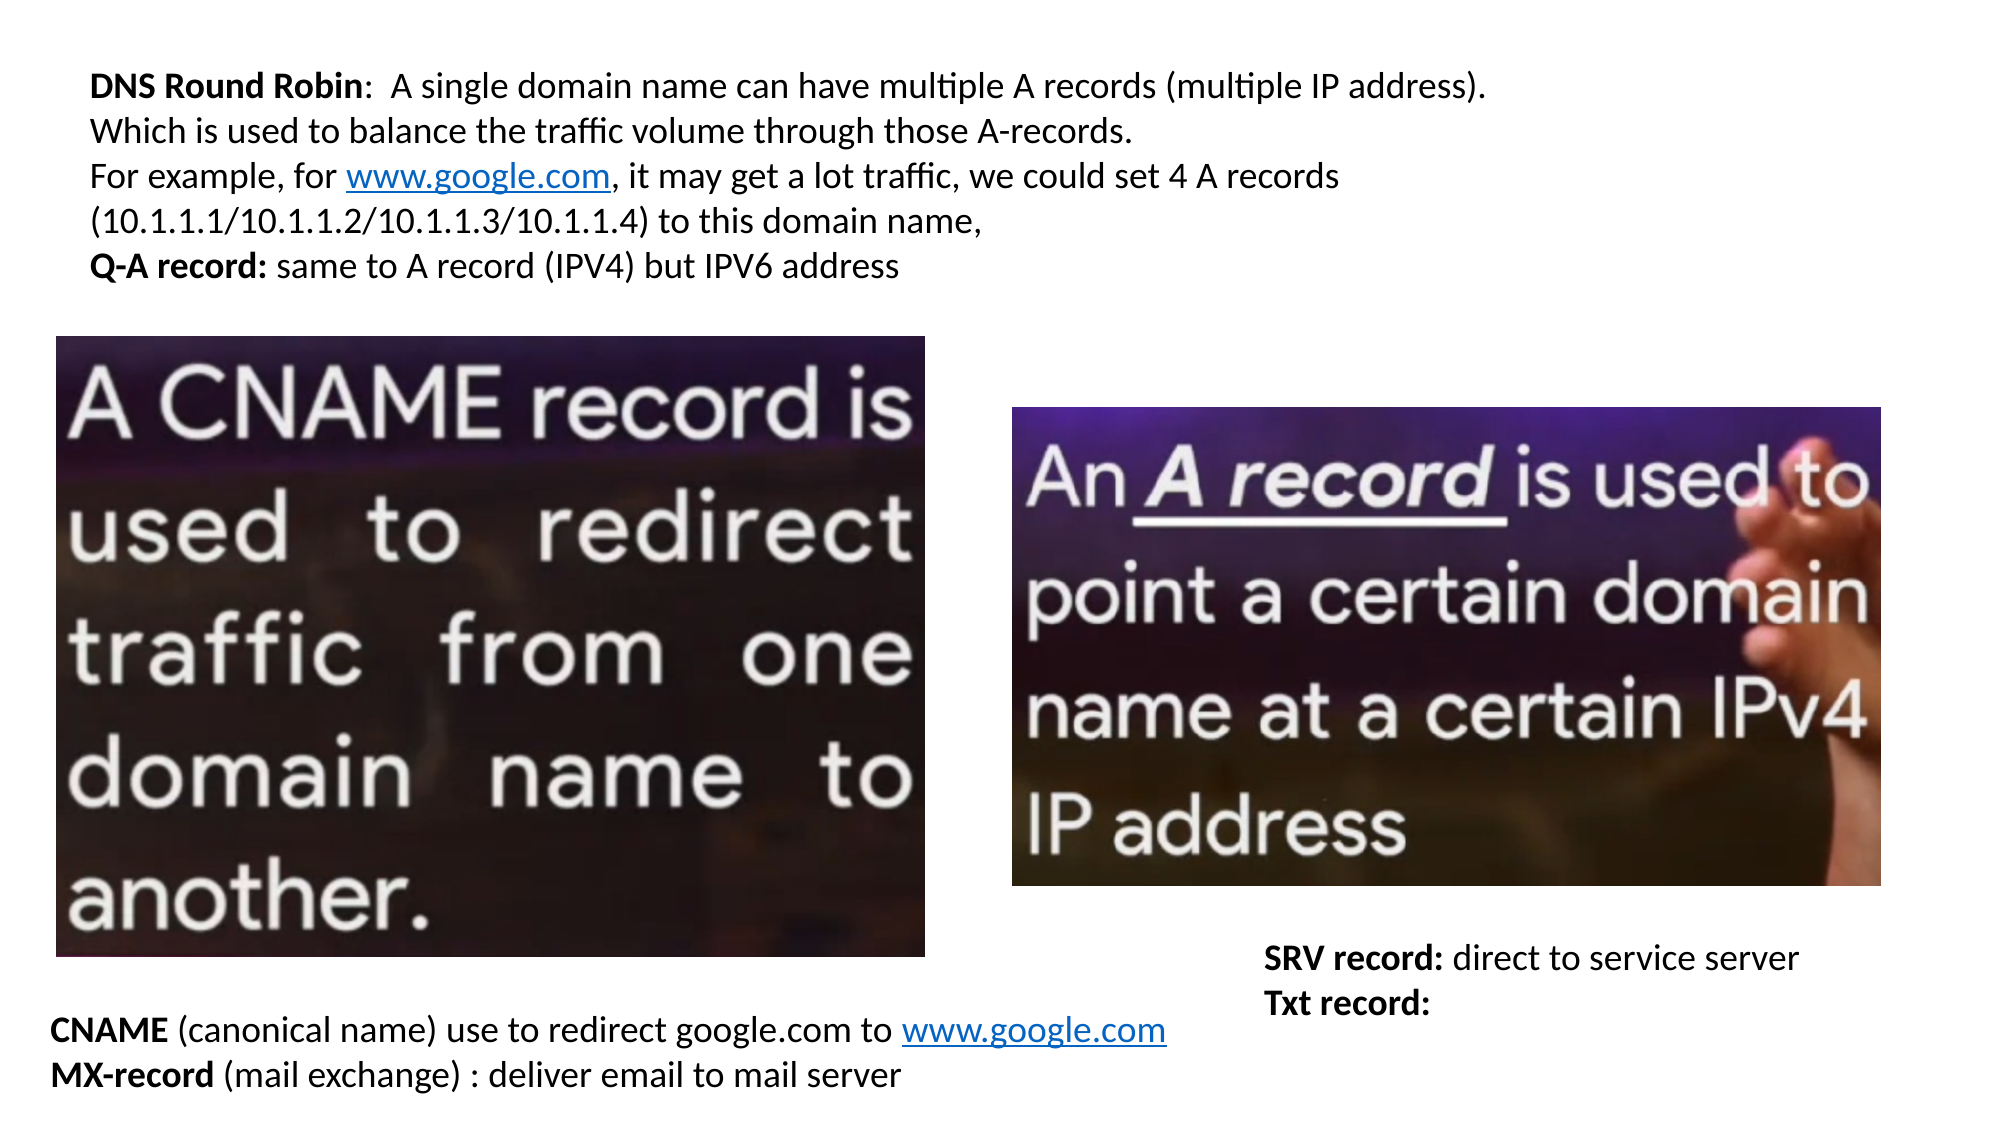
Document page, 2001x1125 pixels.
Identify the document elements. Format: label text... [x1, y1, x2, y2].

text_box CNAME (canonical name) use to redirect google.com to www.google.com MX-record (mail exchange) : deliver email to mail server [35, 997, 1316, 1103]
text_box DNS Round Robin: A single domain name can have multiple A records (multiple IP address). Which is used to balance the traffic volume through those A-records. For example, for www.google.com, it may get a lot traffic, we could set 4 A records (10.1.1.1/10.1.1.2/10.1.1.3/10.1.1.4) to this domain name, Q-A record: same to A record (IPV4) but IPV6 address [74, 53, 1534, 294]
text_box SRV record: direct to service server Txt record: [1249, 925, 1866, 1031]
picture [1012, 407, 1881, 886]
picture [56, 336, 925, 957]
